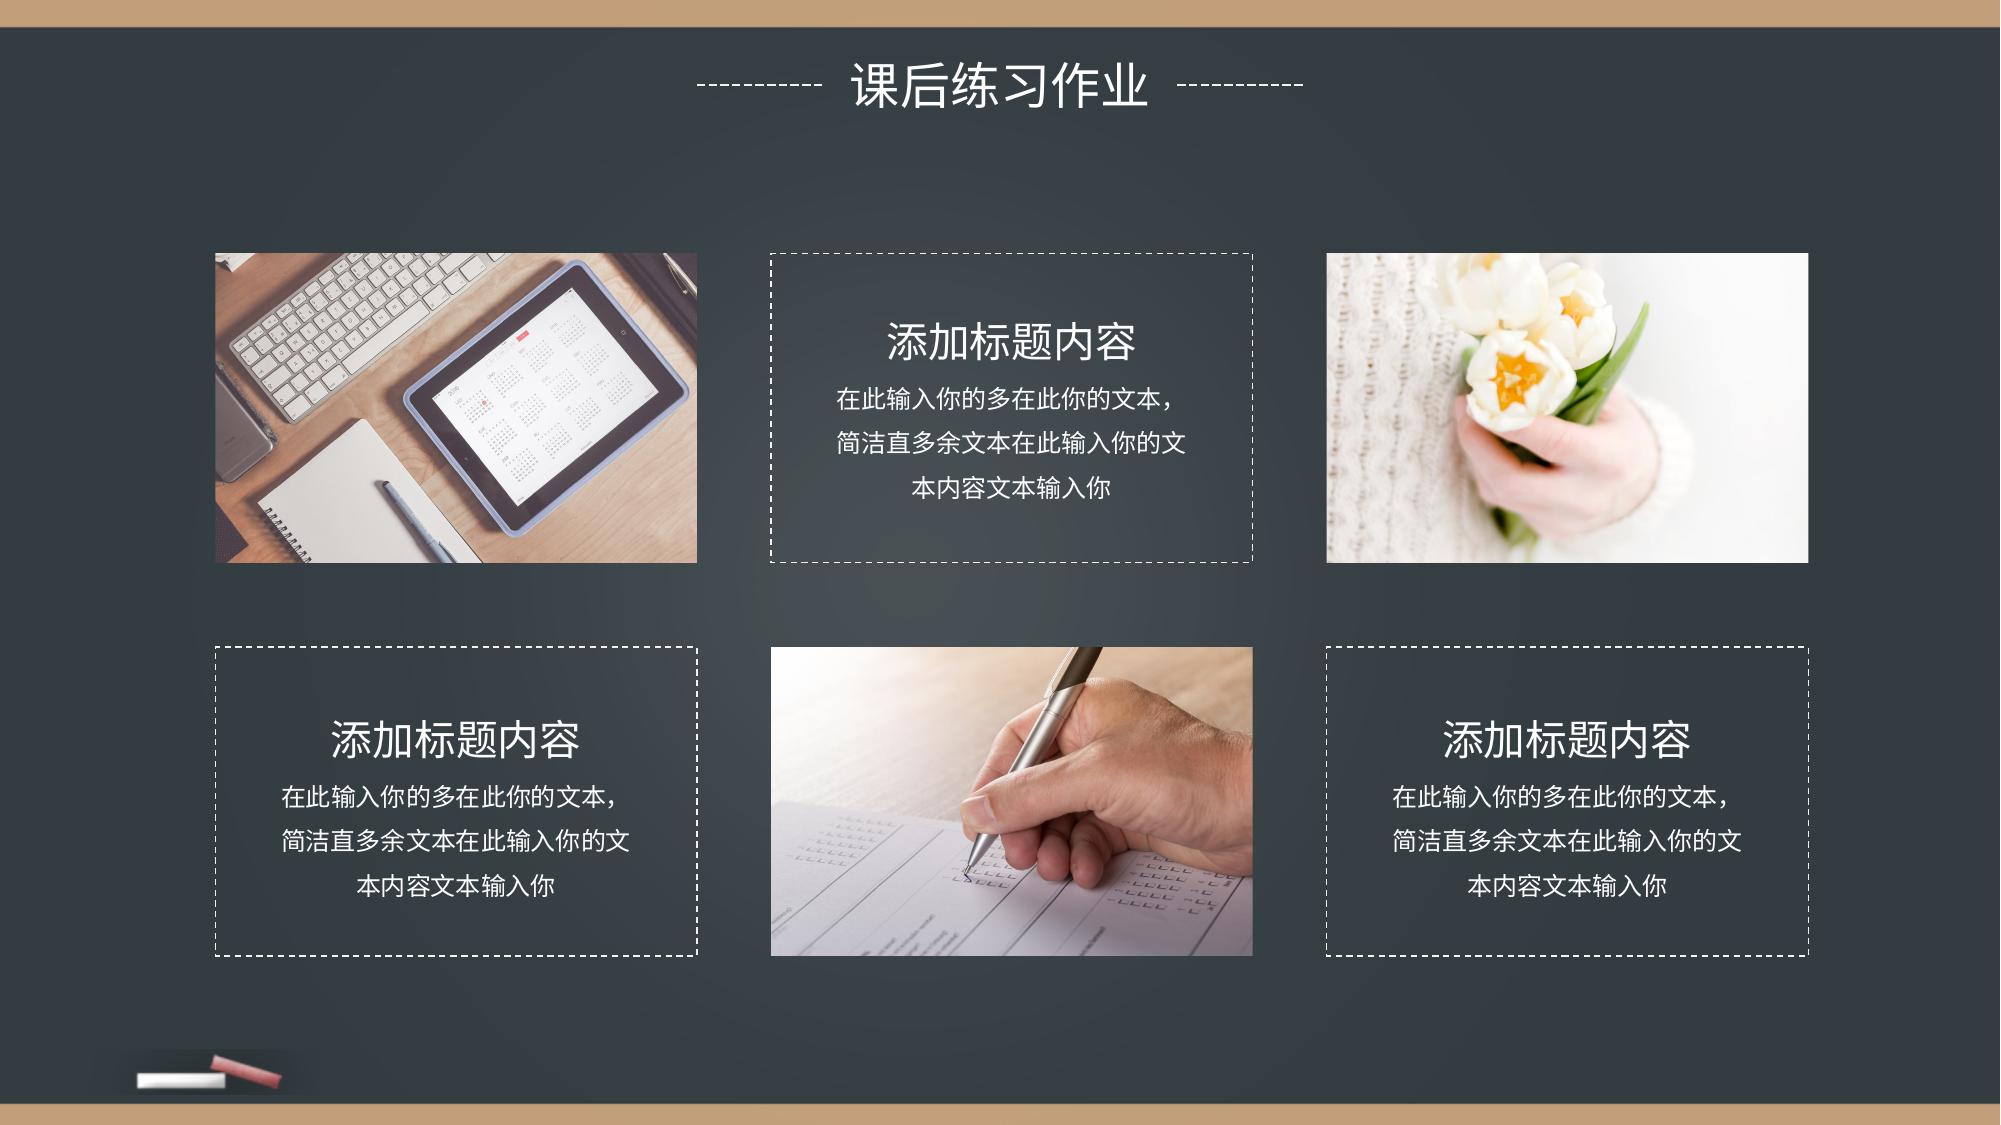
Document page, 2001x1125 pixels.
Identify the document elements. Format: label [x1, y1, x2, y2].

text_box [258, 706, 654, 906]
picture [0, 0, 2000, 1125]
text_box [771, 253, 1253, 563]
text_box [1326, 647, 1809, 957]
text_box [814, 308, 1210, 508]
text_box [215, 253, 697, 563]
text_box [696, 47, 1304, 123]
text_box [771, 647, 1253, 957]
text_box [1369, 706, 1766, 906]
text_box [1326, 253, 1809, 563]
text_box [215, 647, 697, 957]
